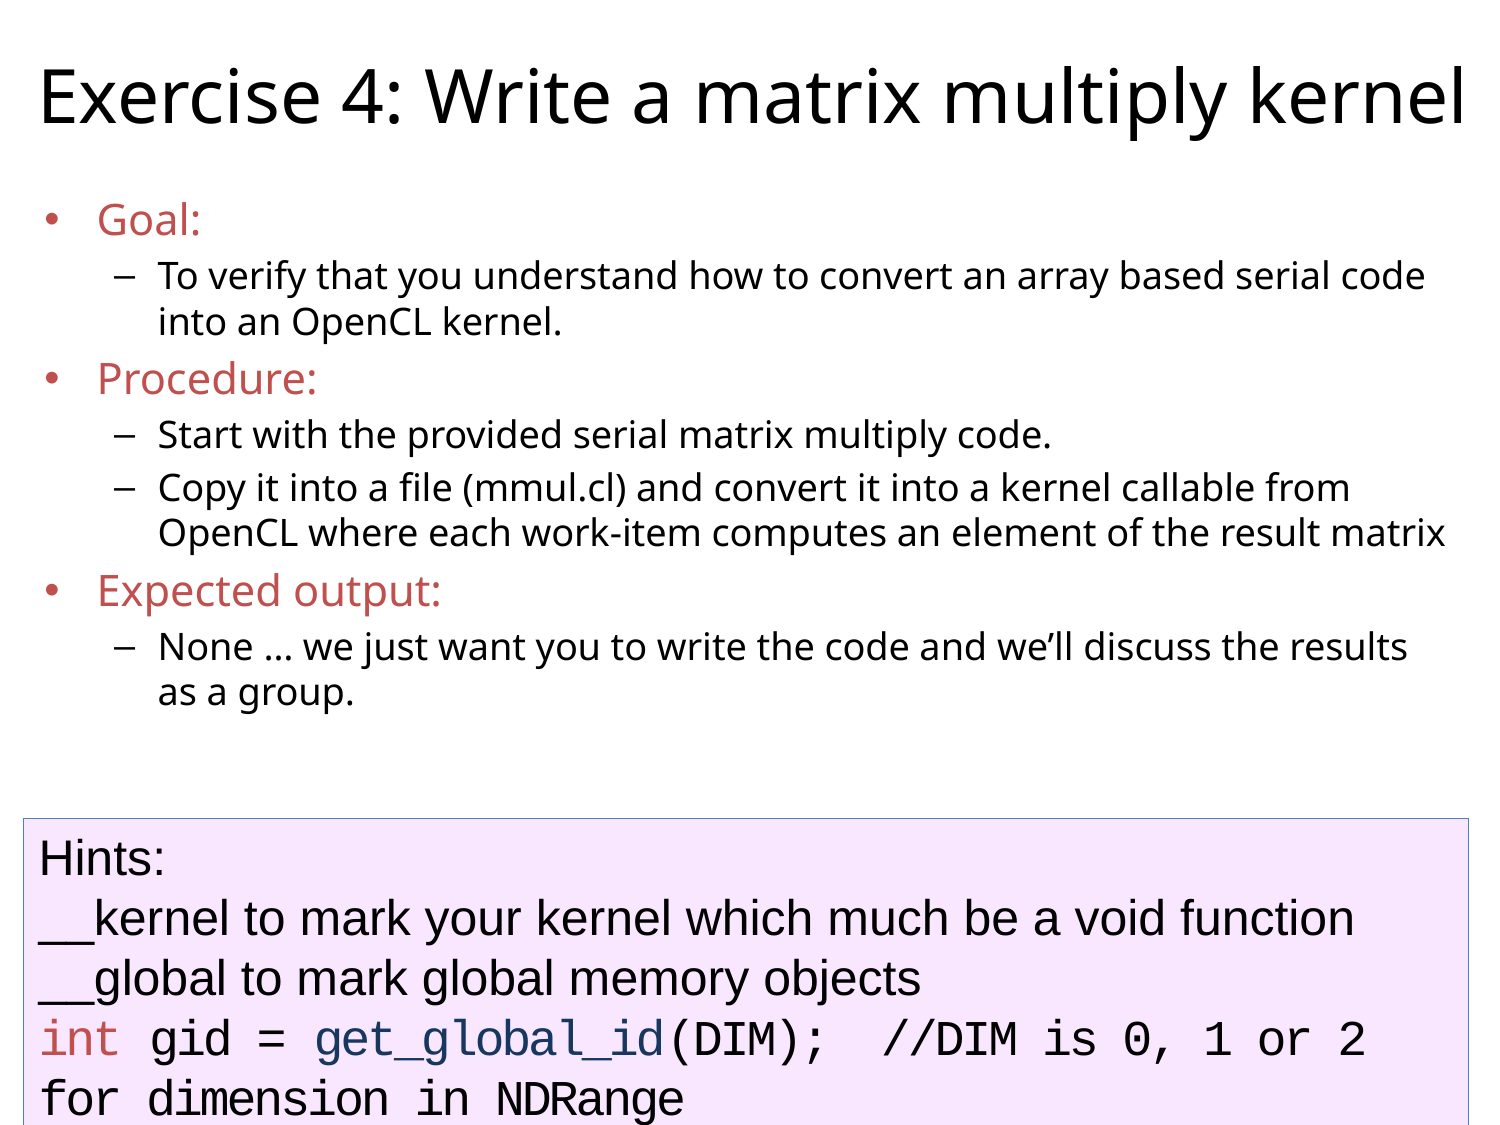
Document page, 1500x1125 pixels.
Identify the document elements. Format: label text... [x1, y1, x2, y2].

title Exercise 4: Write a matrix multiply kernel [5, 0, 1500, 188]
text_box Hints: __kernel to mark your kernel which much be a void function __global to mark global memory objects int gid = get_global_id(DIM); //DIM is 0, 1 or 2 for dimension in NDRange [23, 818, 1469, 1125]
list Goal: To verify that you understand how to convert an array based serial code into an OpenCL kernel. Procedure: Start with the provided serial matrix multiply code. Copy it into a file (mmul.cl) and convert it into a kernel callable from OpenCL where each work-item computes an element of the result matrix Expected output: None … we just want you to write the code and we’ll discuss the results as a group. [29, 184, 1471, 762]
